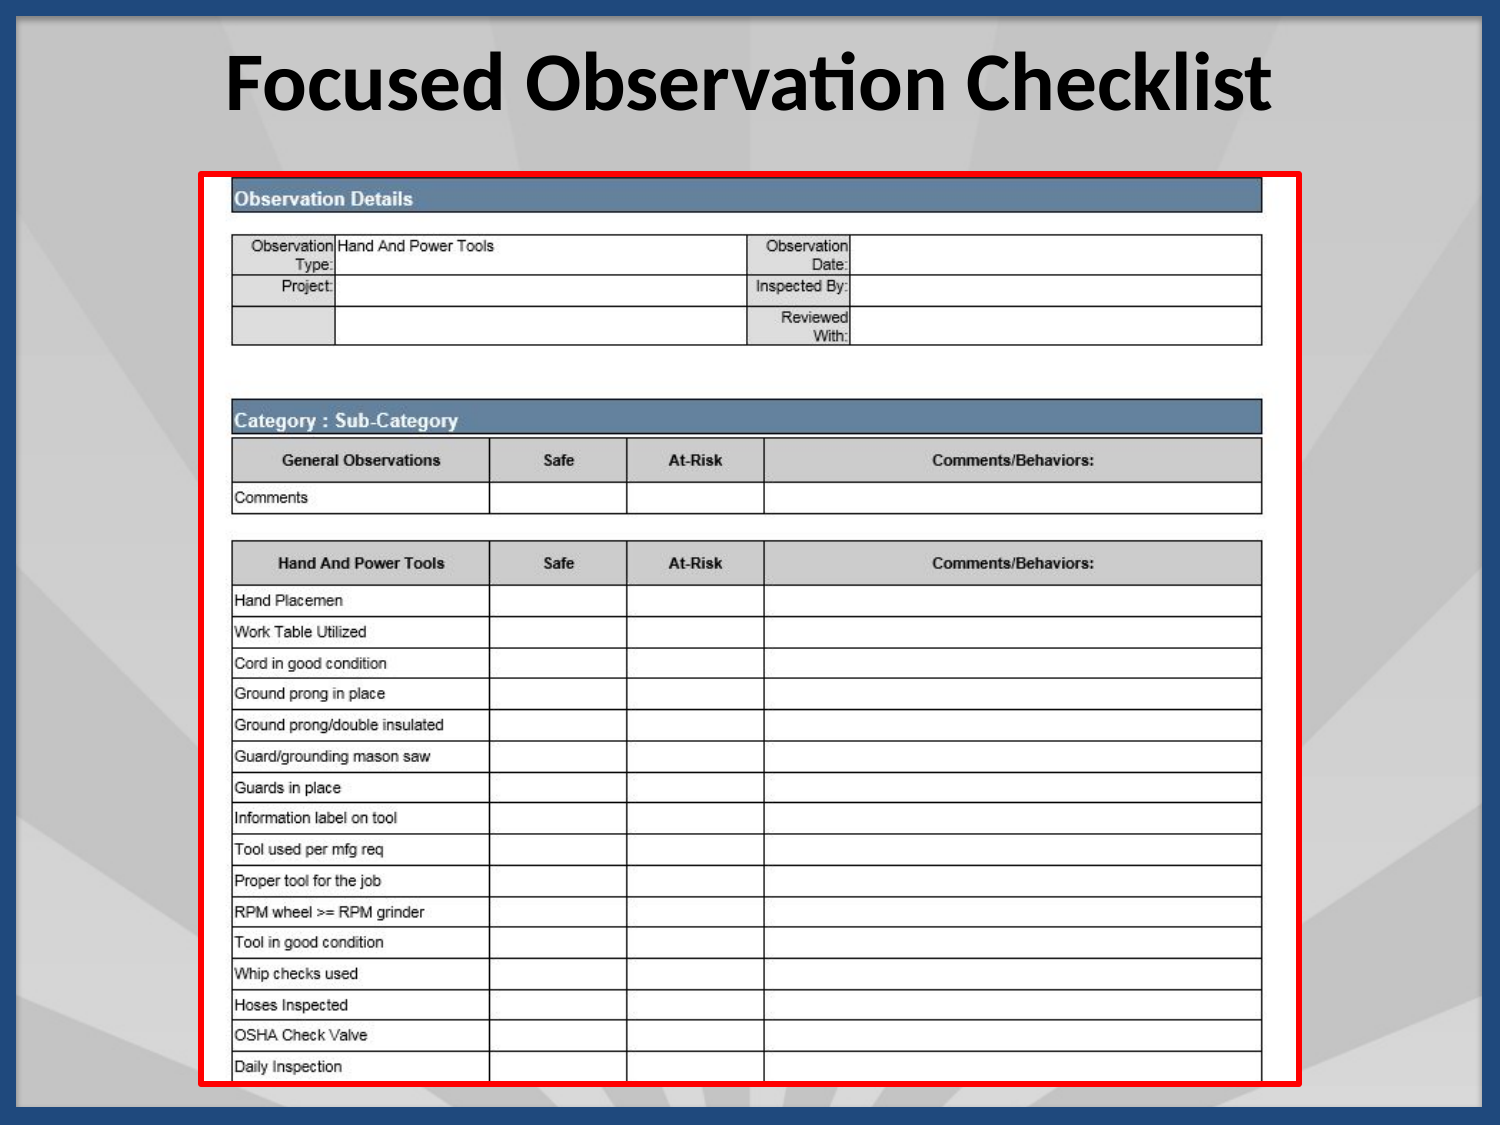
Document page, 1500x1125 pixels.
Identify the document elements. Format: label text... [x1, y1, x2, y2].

text_box Focused Observation Checklist [0, 19, 1500, 135]
picture [16, 135, 1482, 1107]
